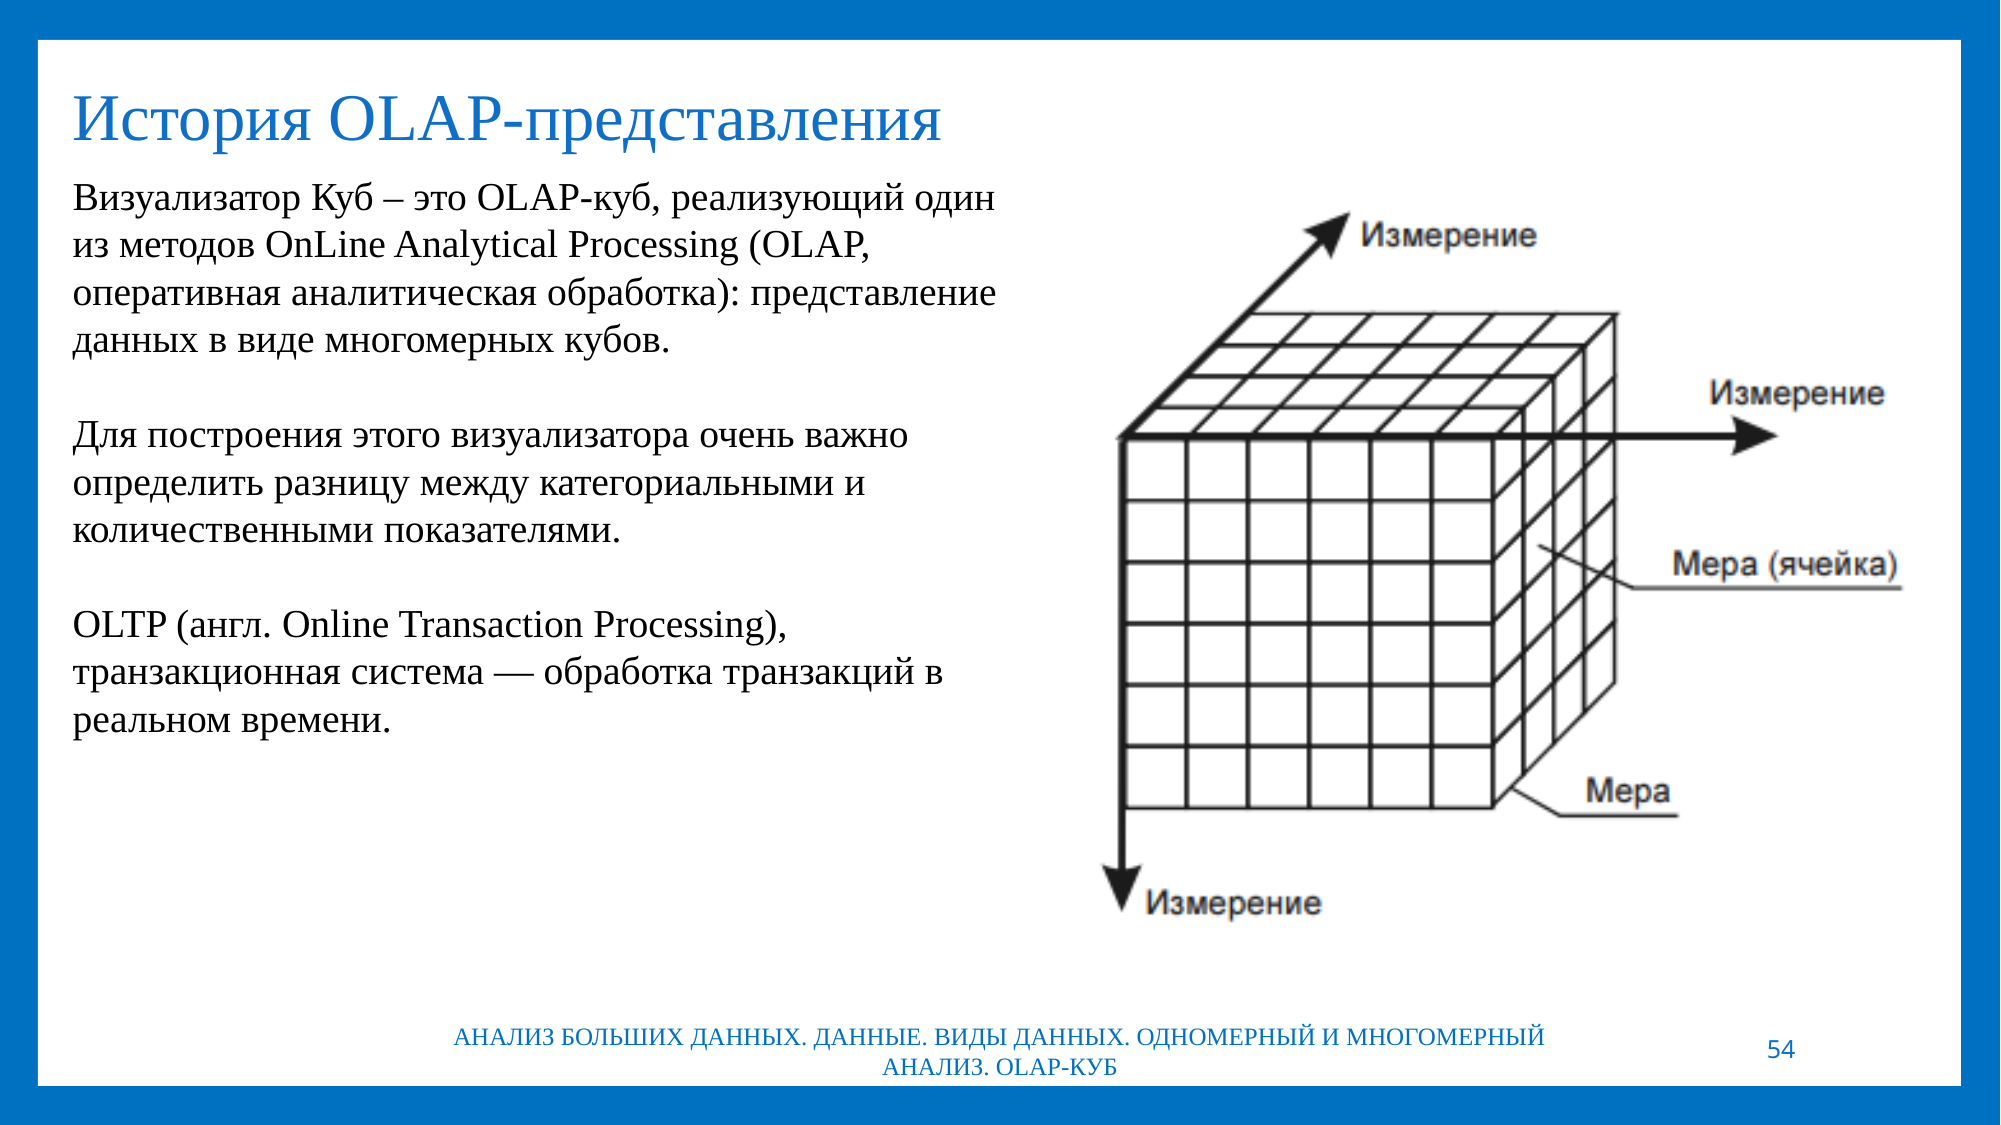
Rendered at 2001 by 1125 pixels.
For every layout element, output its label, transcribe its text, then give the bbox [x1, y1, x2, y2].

text_box АНАЛИЗ БОЛЬШИХ ДАННЫХ. ДАННЫЕ. ВИДЫ ДАННЫХ. ОДНОМЕРНЫЙ И МНОГОМЕРНЫЙ АНАЛИЗ. OLAP-КУБ [415, 1020, 1585, 1081]
picture [935, 163, 1943, 939]
slide_number 54 [1585, 1020, 1811, 1081]
title История OLAP-представления [57, 74, 1733, 163]
text_box Визуализатор Куб – это OLAP-куб, реализующий один из методов OnLine Analytical Processing (OLAP, оперативная аналитическая обработка): представление данных в виде многомерных кубов. Для построения этого визуализатора очень важно определить разницу между категориальными и количественными показателями. OLTP (англ. Online Transaction Processing), транзакционная система — обработка транзакций в реальном времени. [57, 163, 935, 748]
